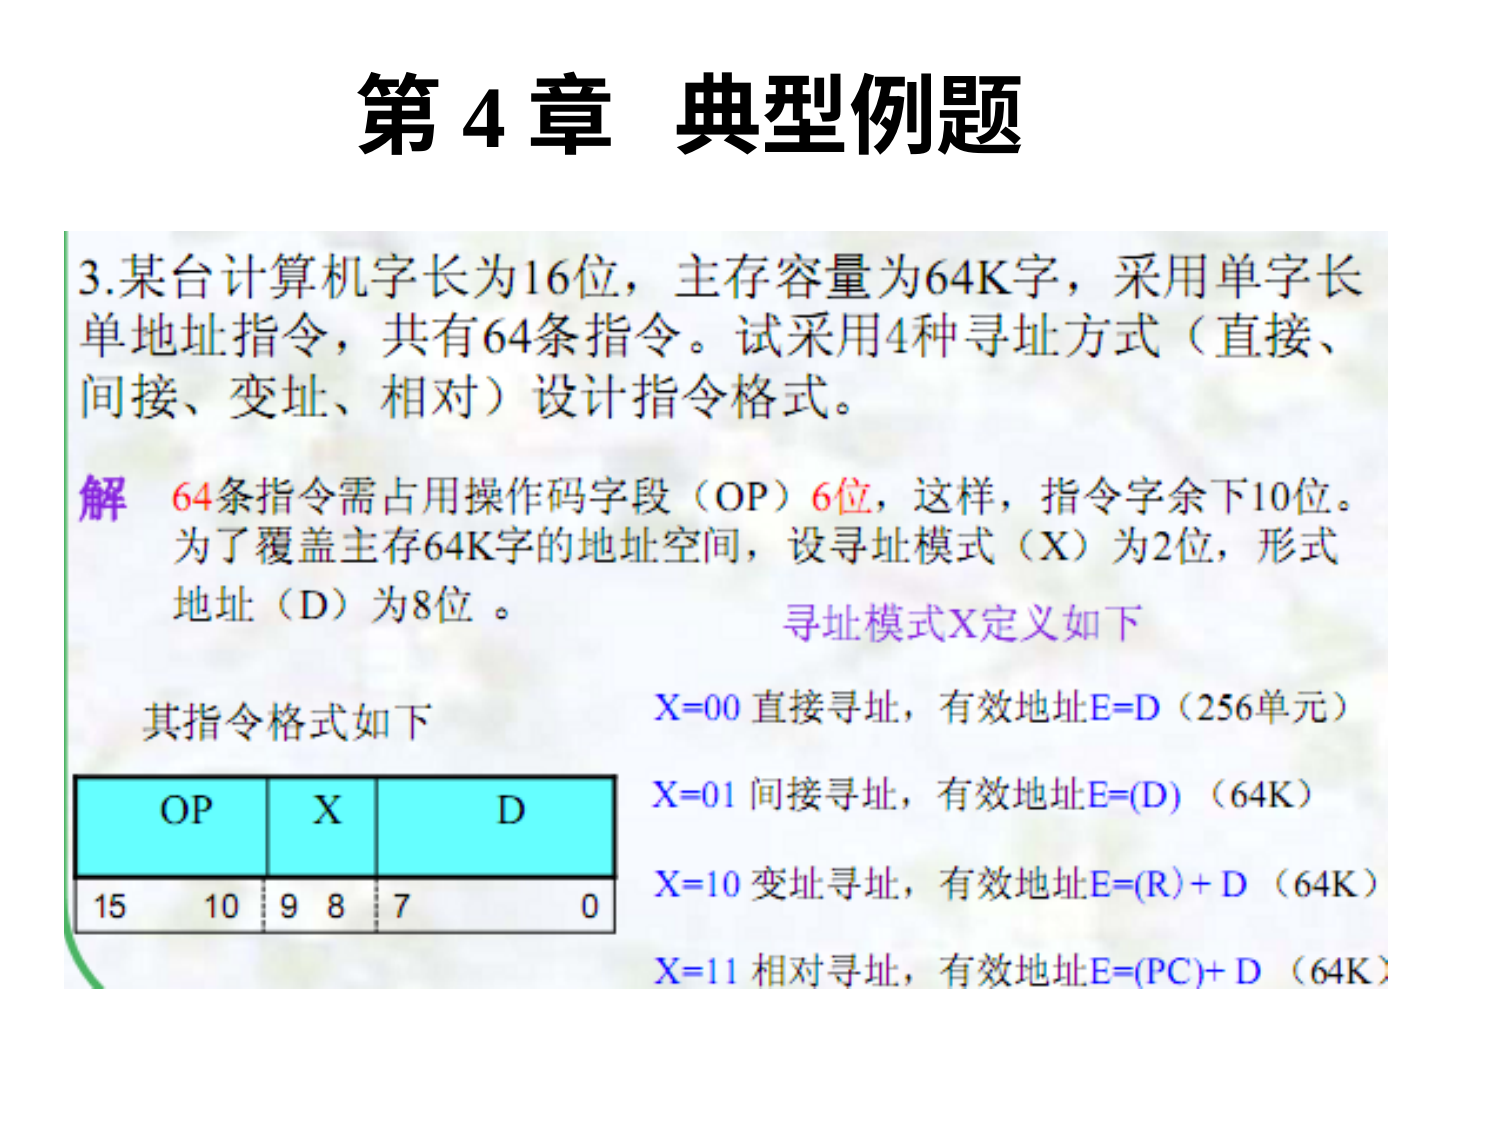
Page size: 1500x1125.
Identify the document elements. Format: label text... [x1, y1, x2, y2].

text_box 第4章 典型例题 [32, 37, 1347, 188]
picture [64, 231, 1388, 989]
